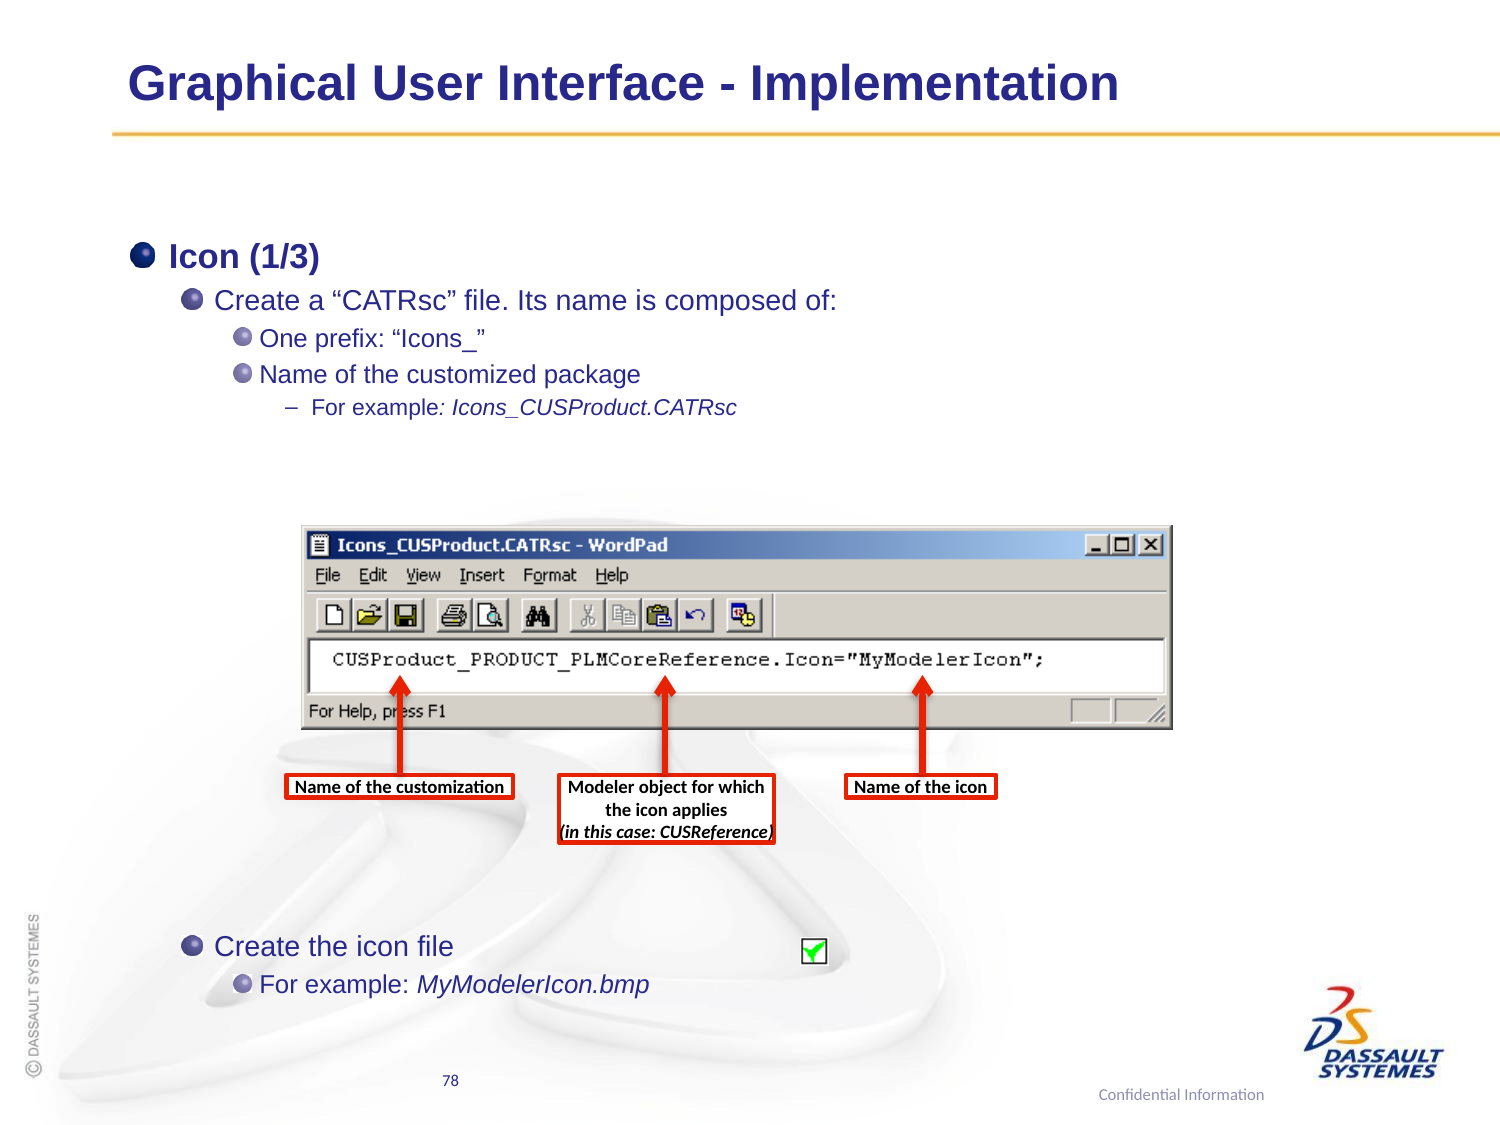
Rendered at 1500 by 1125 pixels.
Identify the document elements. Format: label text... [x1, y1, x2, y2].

picture [0, 0, 1500, 1125]
text_box Name of the customization [284, 773, 515, 800]
text_box Name of the icon [844, 773, 998, 800]
title Graphical User Interface - Implementation [112, 43, 1500, 119]
text_box Modeler object for which the icon applies (in this case: CUSReference) [557, 773, 776, 845]
list Icon (1/3) Create a “CATRsc” file. Its name is composed of: One prefix: “Icons_” Name of the customized package For example: Icons_CUSProduct.CATRsc Create the icon file For example: MyModelerIcon.bmp [115, 227, 1435, 1013]
